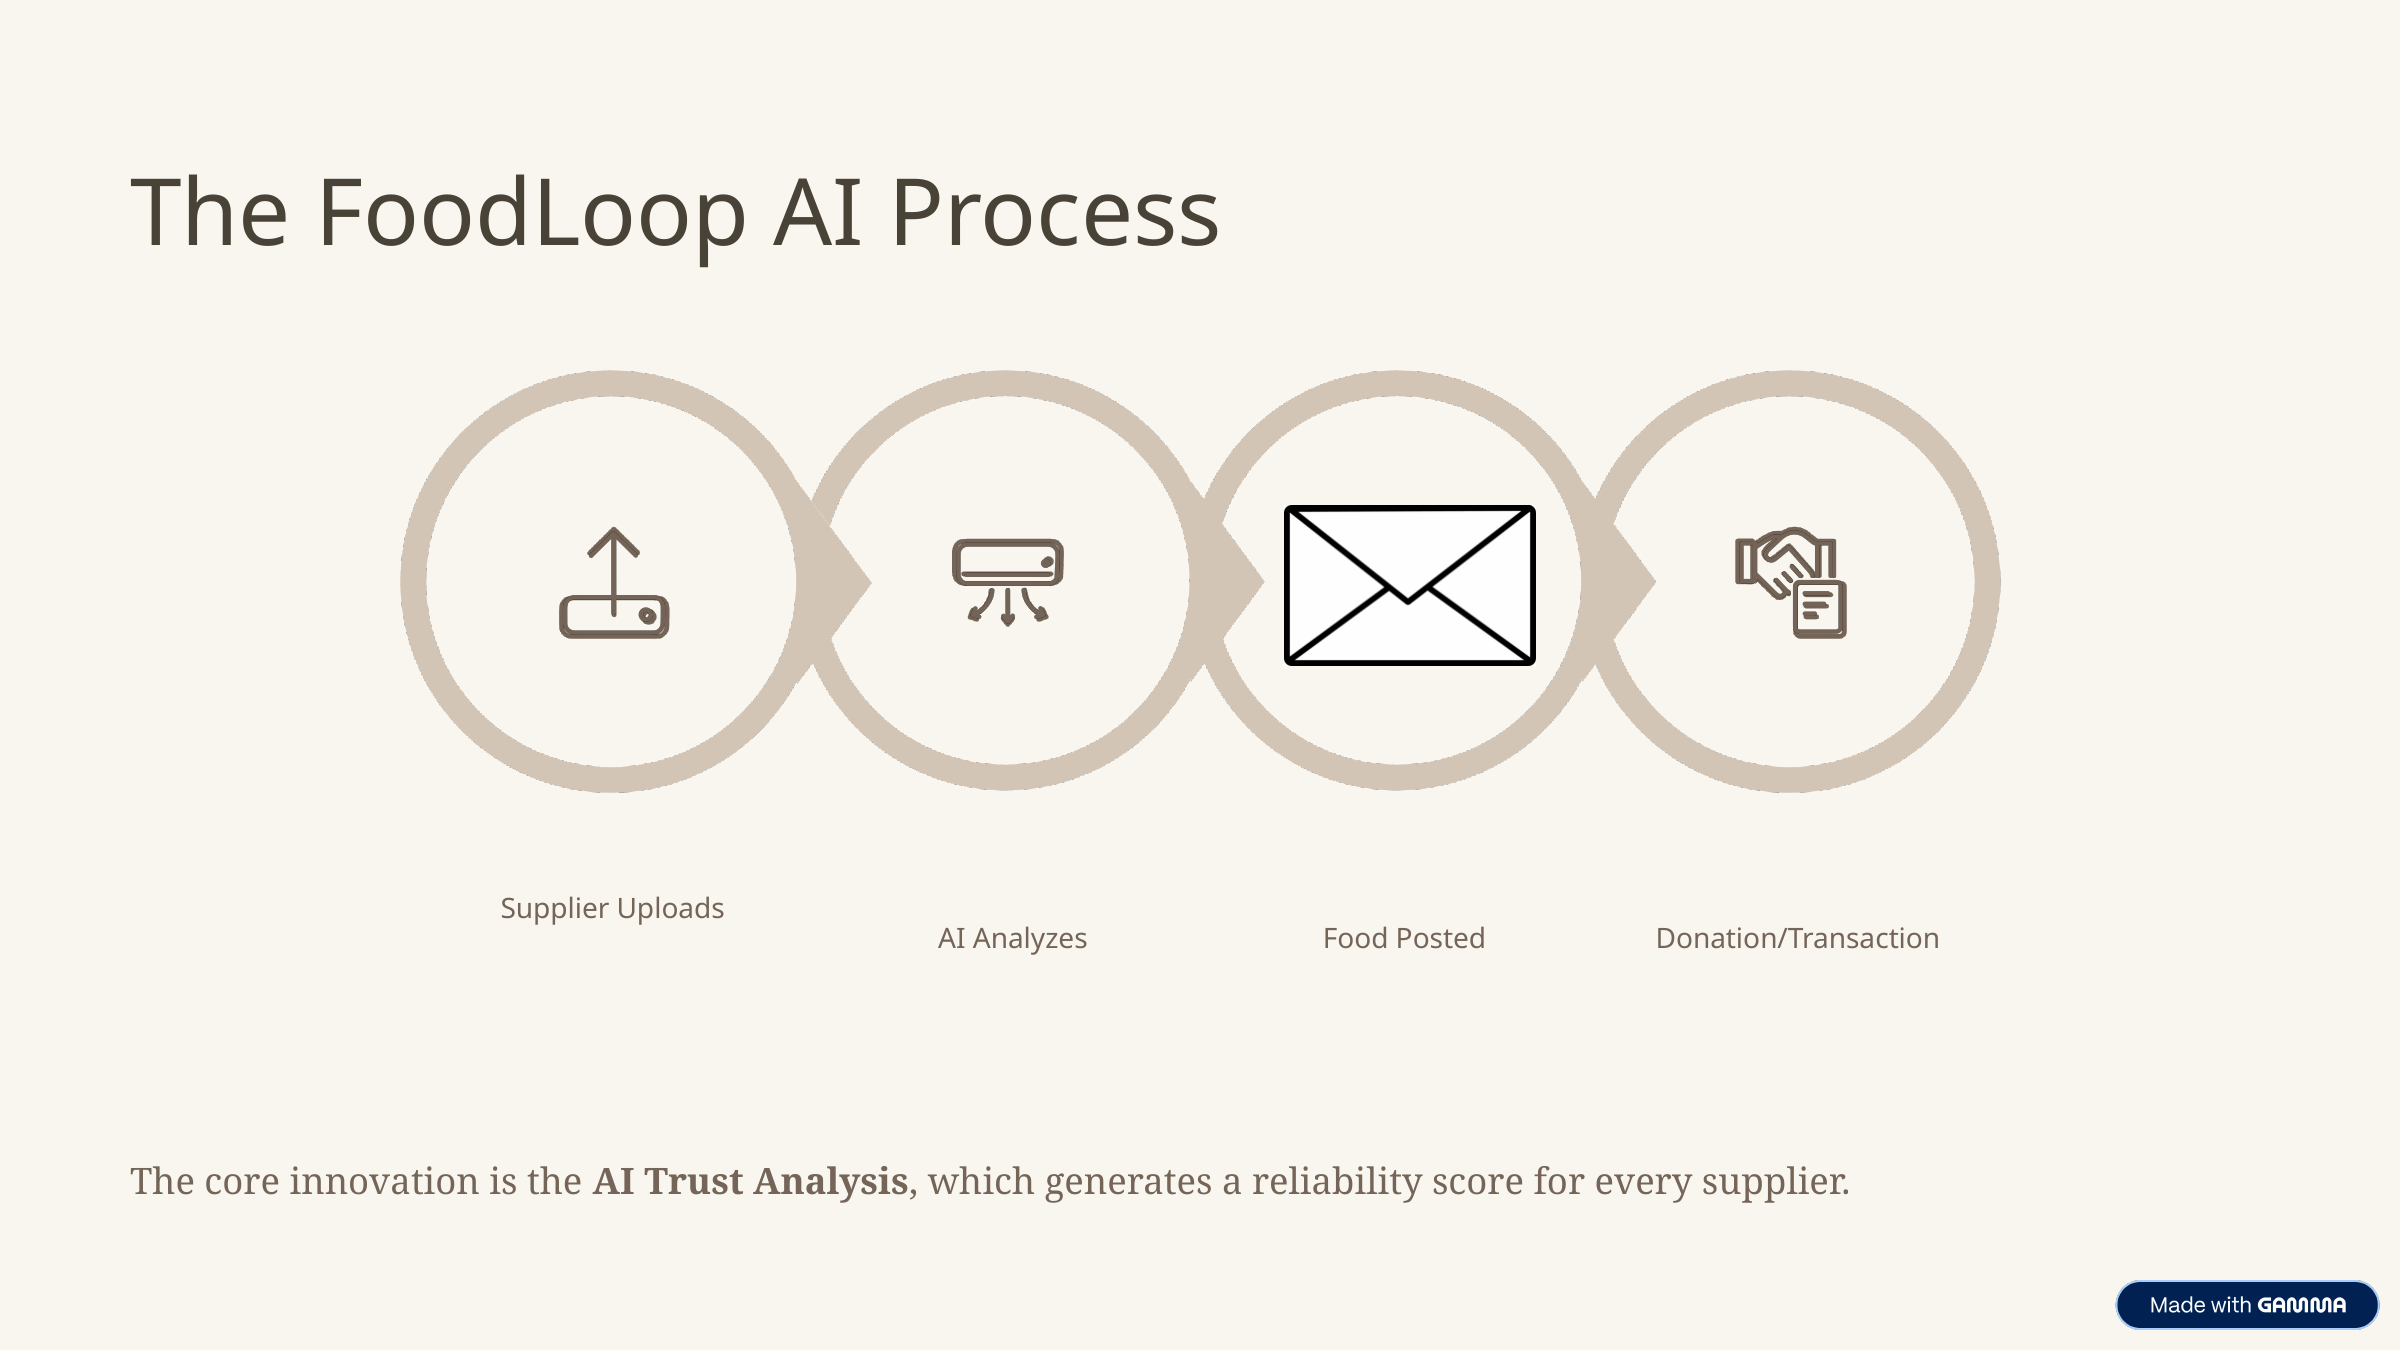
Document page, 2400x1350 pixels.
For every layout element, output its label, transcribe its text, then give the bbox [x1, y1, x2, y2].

text_box The FoodLoop AI Process [130, 148, 1248, 265]
picture [367, 338, 2032, 1101]
picture [2106, 1271, 2389, 1339]
text_box The core innovation is the AI Trust Analysis, which generates a reliability score for every supplier. [130, 1142, 2270, 1202]
